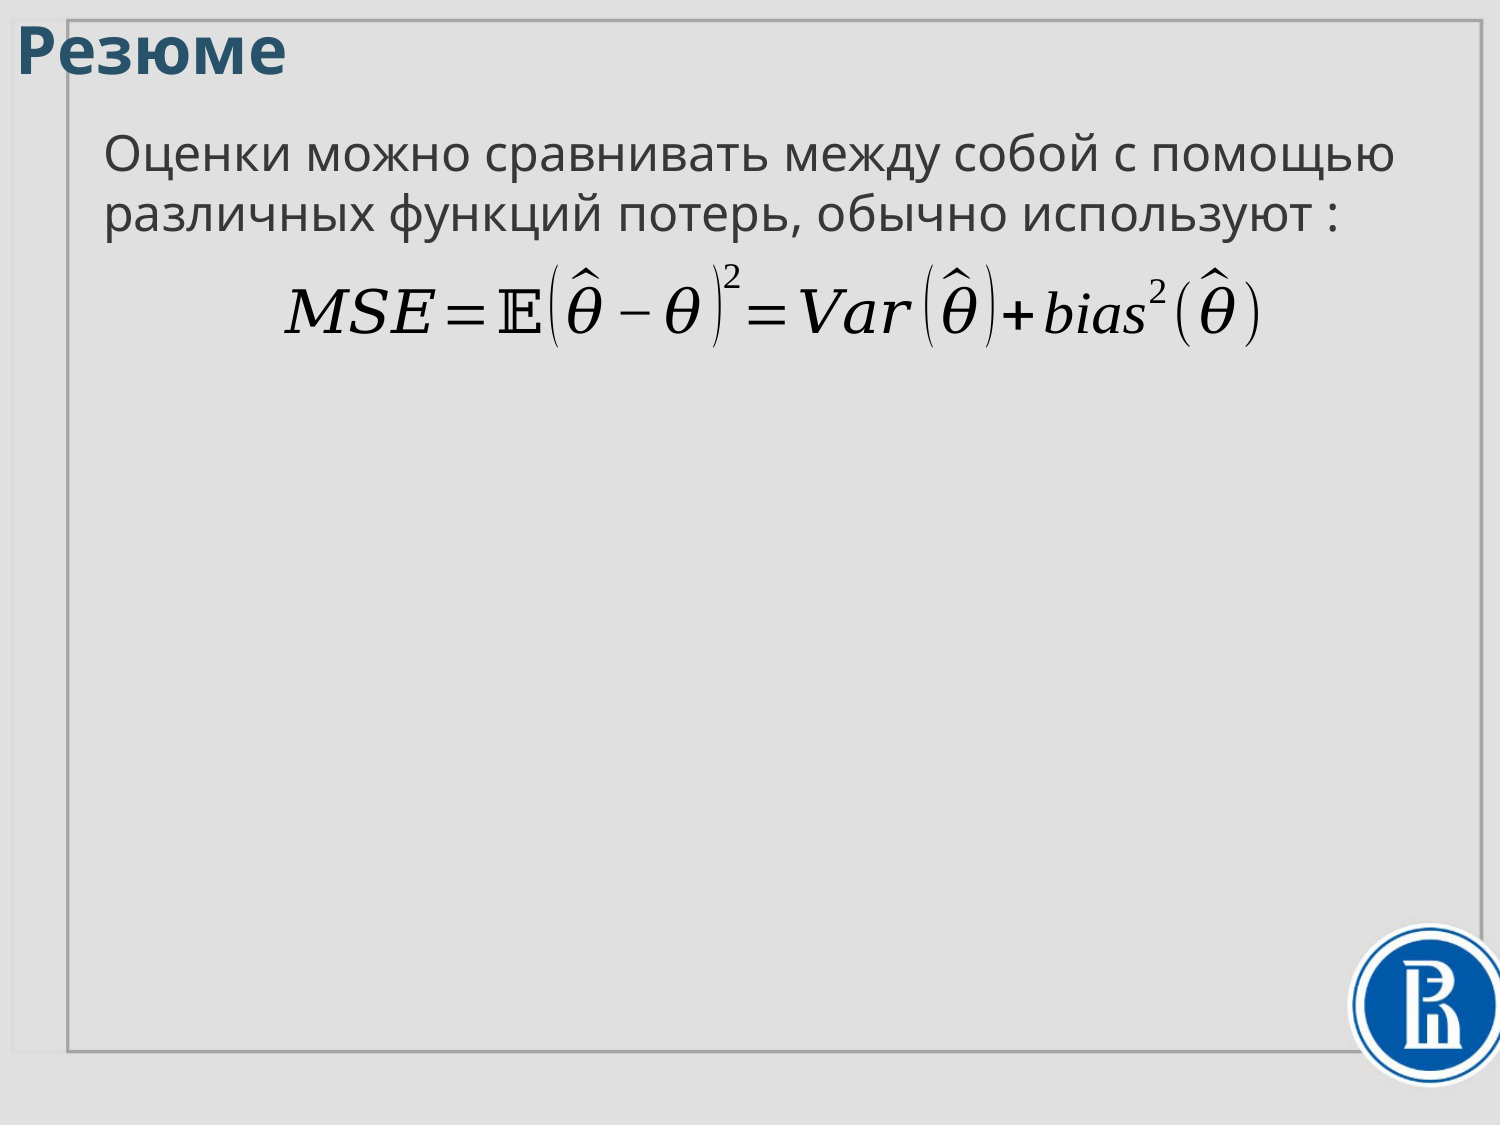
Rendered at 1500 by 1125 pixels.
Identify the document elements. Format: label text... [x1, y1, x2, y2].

text_box Резюме [0, 0, 1500, 96]
picture [0, 96, 1500, 1125]
